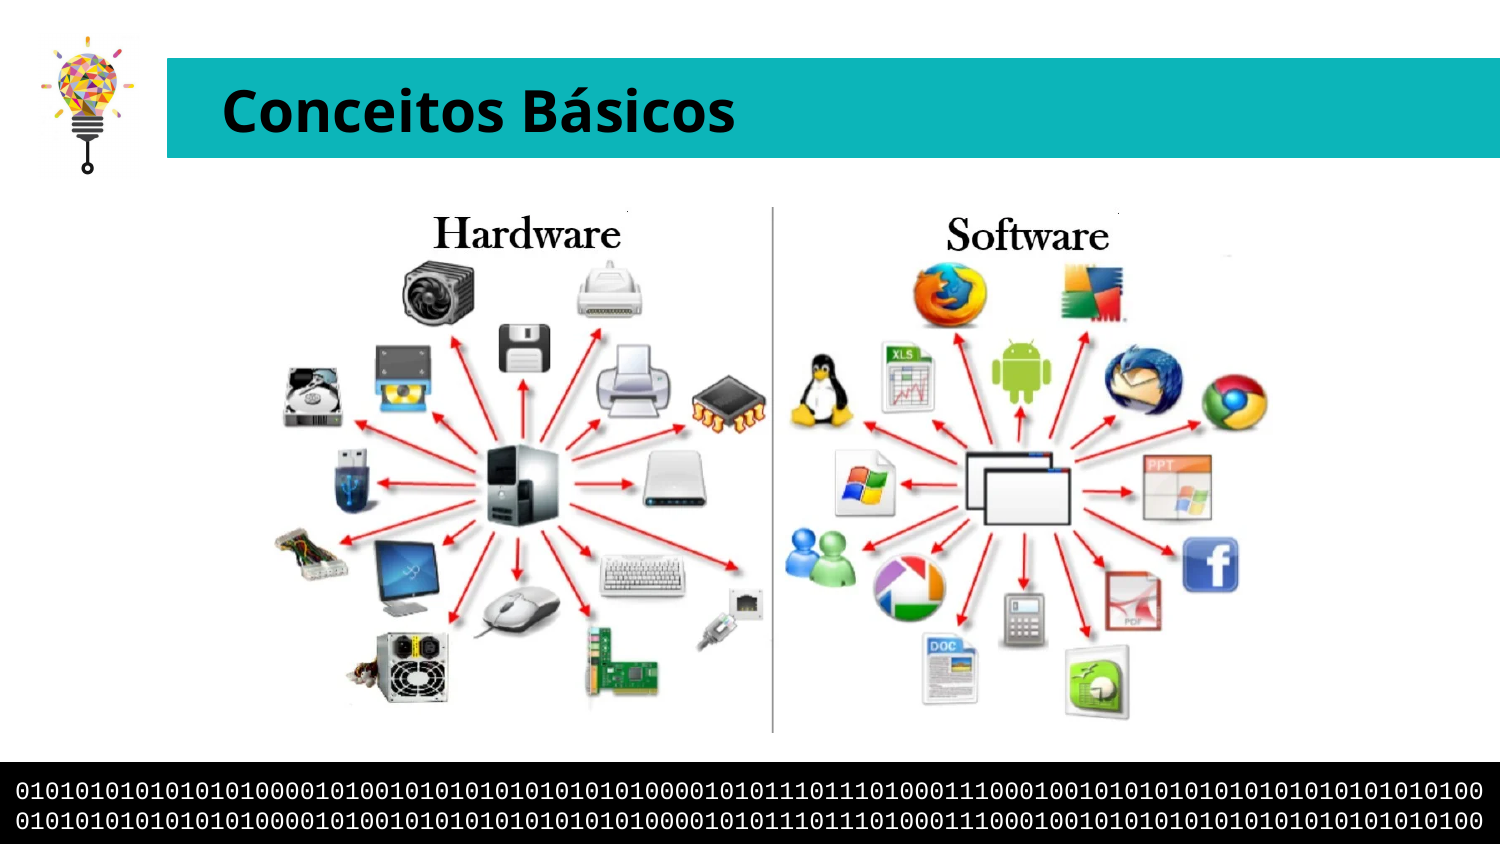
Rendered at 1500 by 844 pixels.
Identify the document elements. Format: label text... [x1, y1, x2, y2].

text_box [167, 58, 1500, 158]
picture [270, 206, 1273, 734]
picture [38, 32, 140, 179]
text_box 0101010101010101000010100101010101010101010000101011101110100011100010010101010101010101010101010001010101010101010000101001010101010101010100001010111011101000111000100101010101010101010101010100 [0, 759, 1500, 841]
title Conceitos Básicos [206, 58, 1500, 153]
